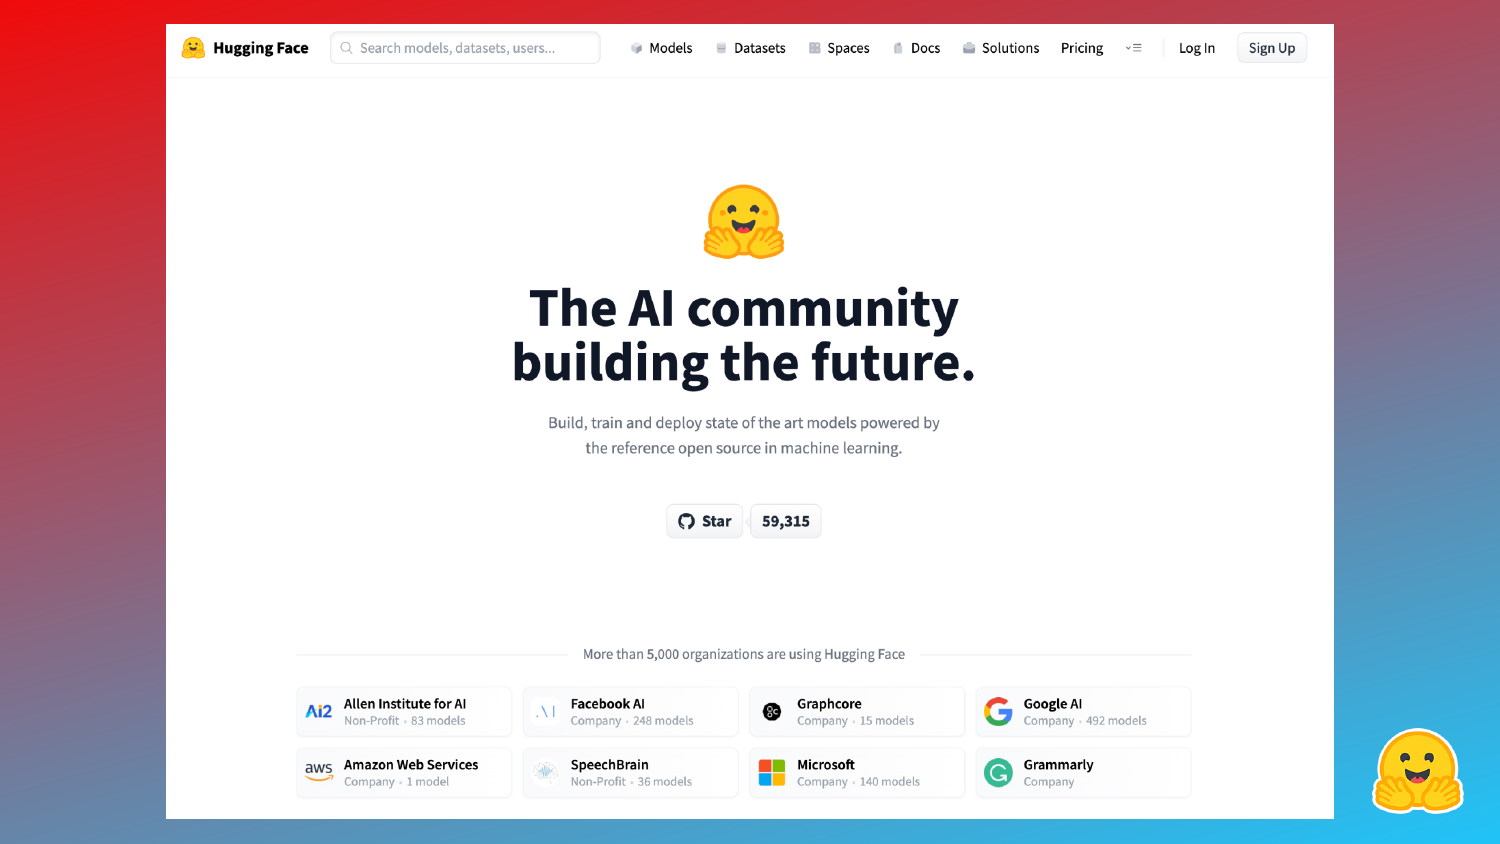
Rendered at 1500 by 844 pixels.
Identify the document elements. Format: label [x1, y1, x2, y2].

picture [166, 24, 1334, 819]
picture [1371, 728, 1465, 815]
